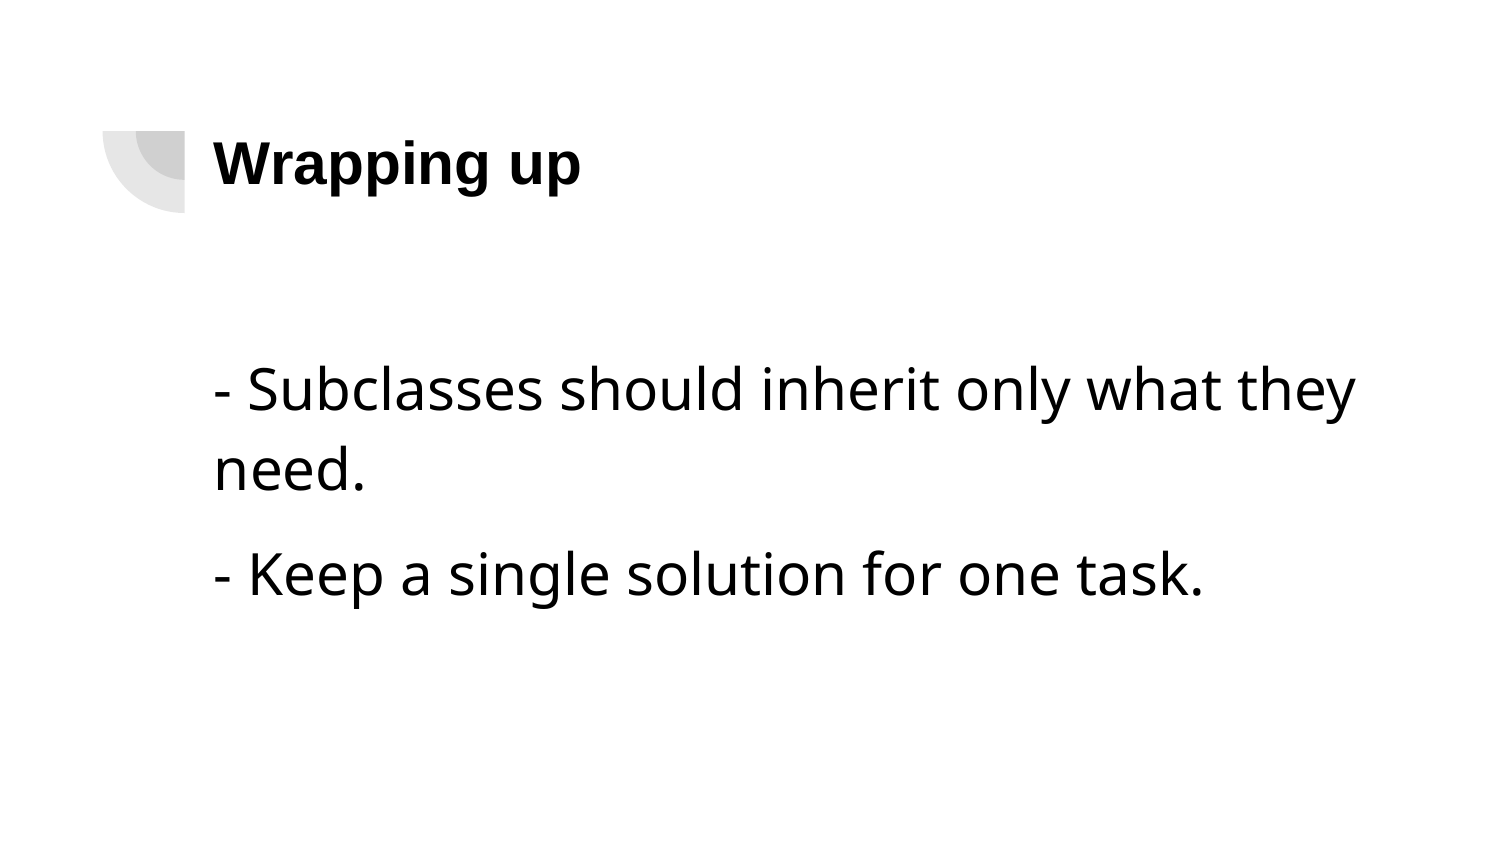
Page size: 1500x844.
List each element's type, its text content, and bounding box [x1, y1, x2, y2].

title Wrapping up [213, 98, 1368, 262]
list - Subclasses should inherit only what they need. - Keep a single solution for one task. [213, 326, 1368, 744]
